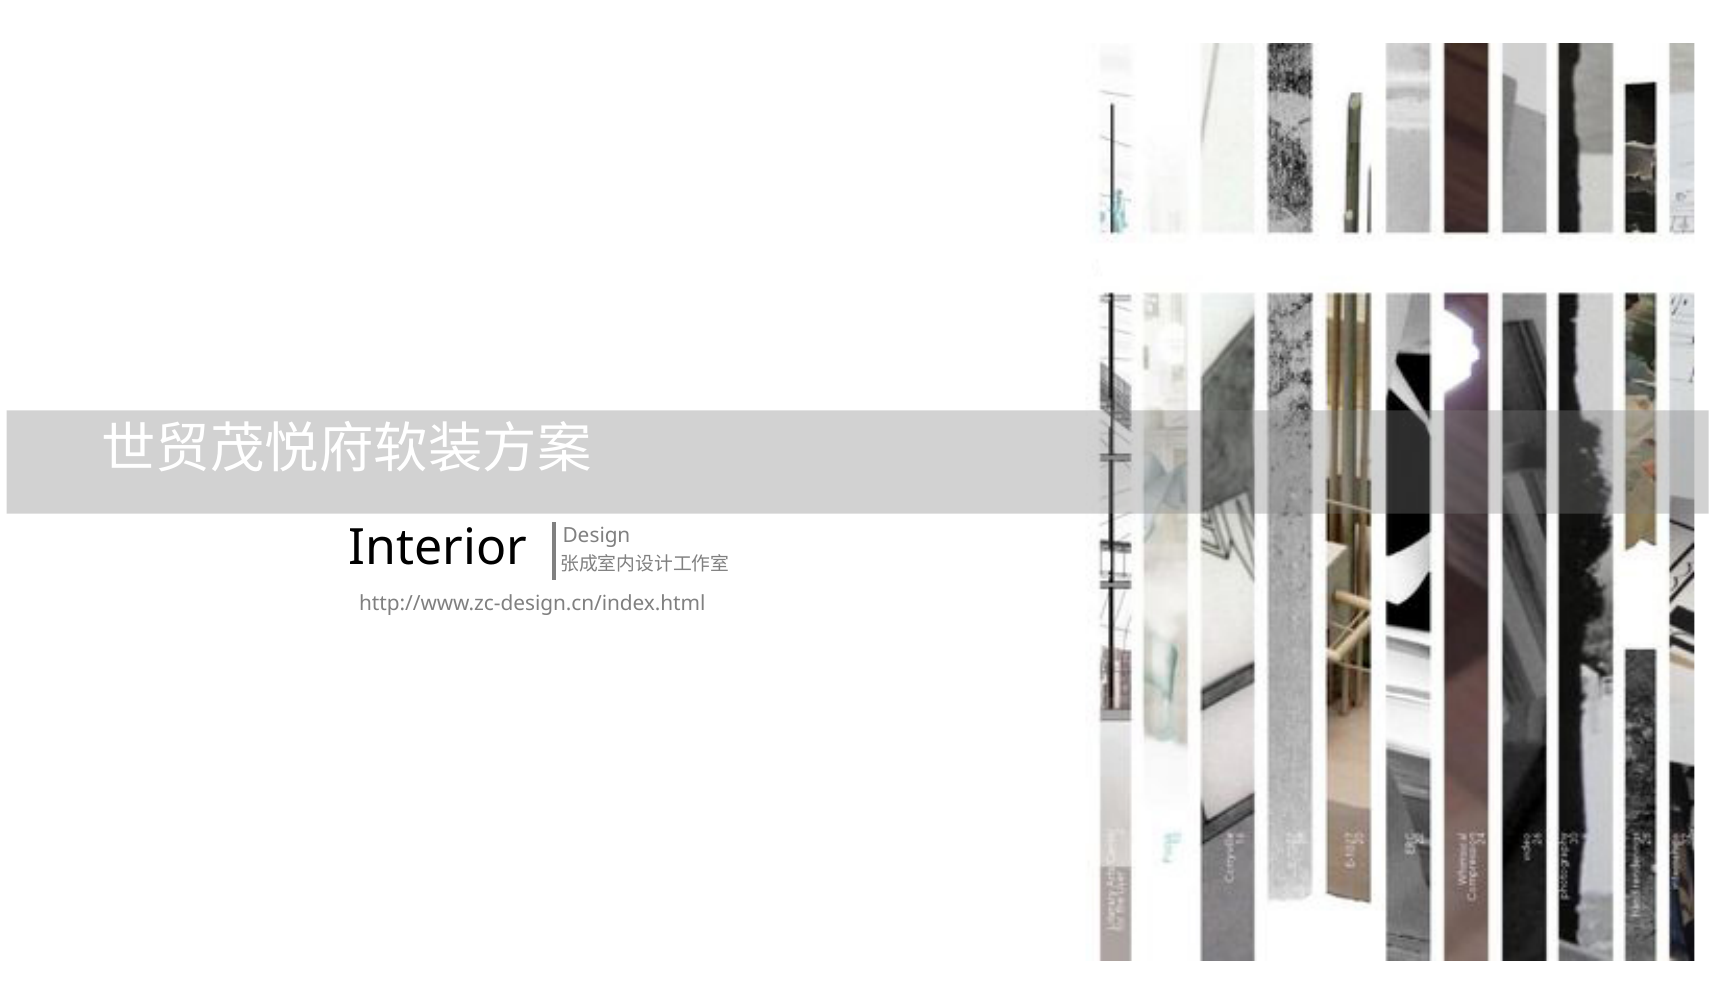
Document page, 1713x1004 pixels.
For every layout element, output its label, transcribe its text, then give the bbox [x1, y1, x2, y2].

text_box http://www.zc-design.cn/index.html [344, 582, 767, 623]
text_box Interior [333, 514, 569, 583]
picture [1059, 43, 1695, 961]
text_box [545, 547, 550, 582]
text_box 世贸茂悦府软装方案 [6, 410, 1054, 514]
text_box 世贸茂悦府软装方案 [1700, 410, 1709, 514]
text_box Design [569, 517, 767, 547]
text_box 张成室内设计工作室 [559, 547, 767, 582]
